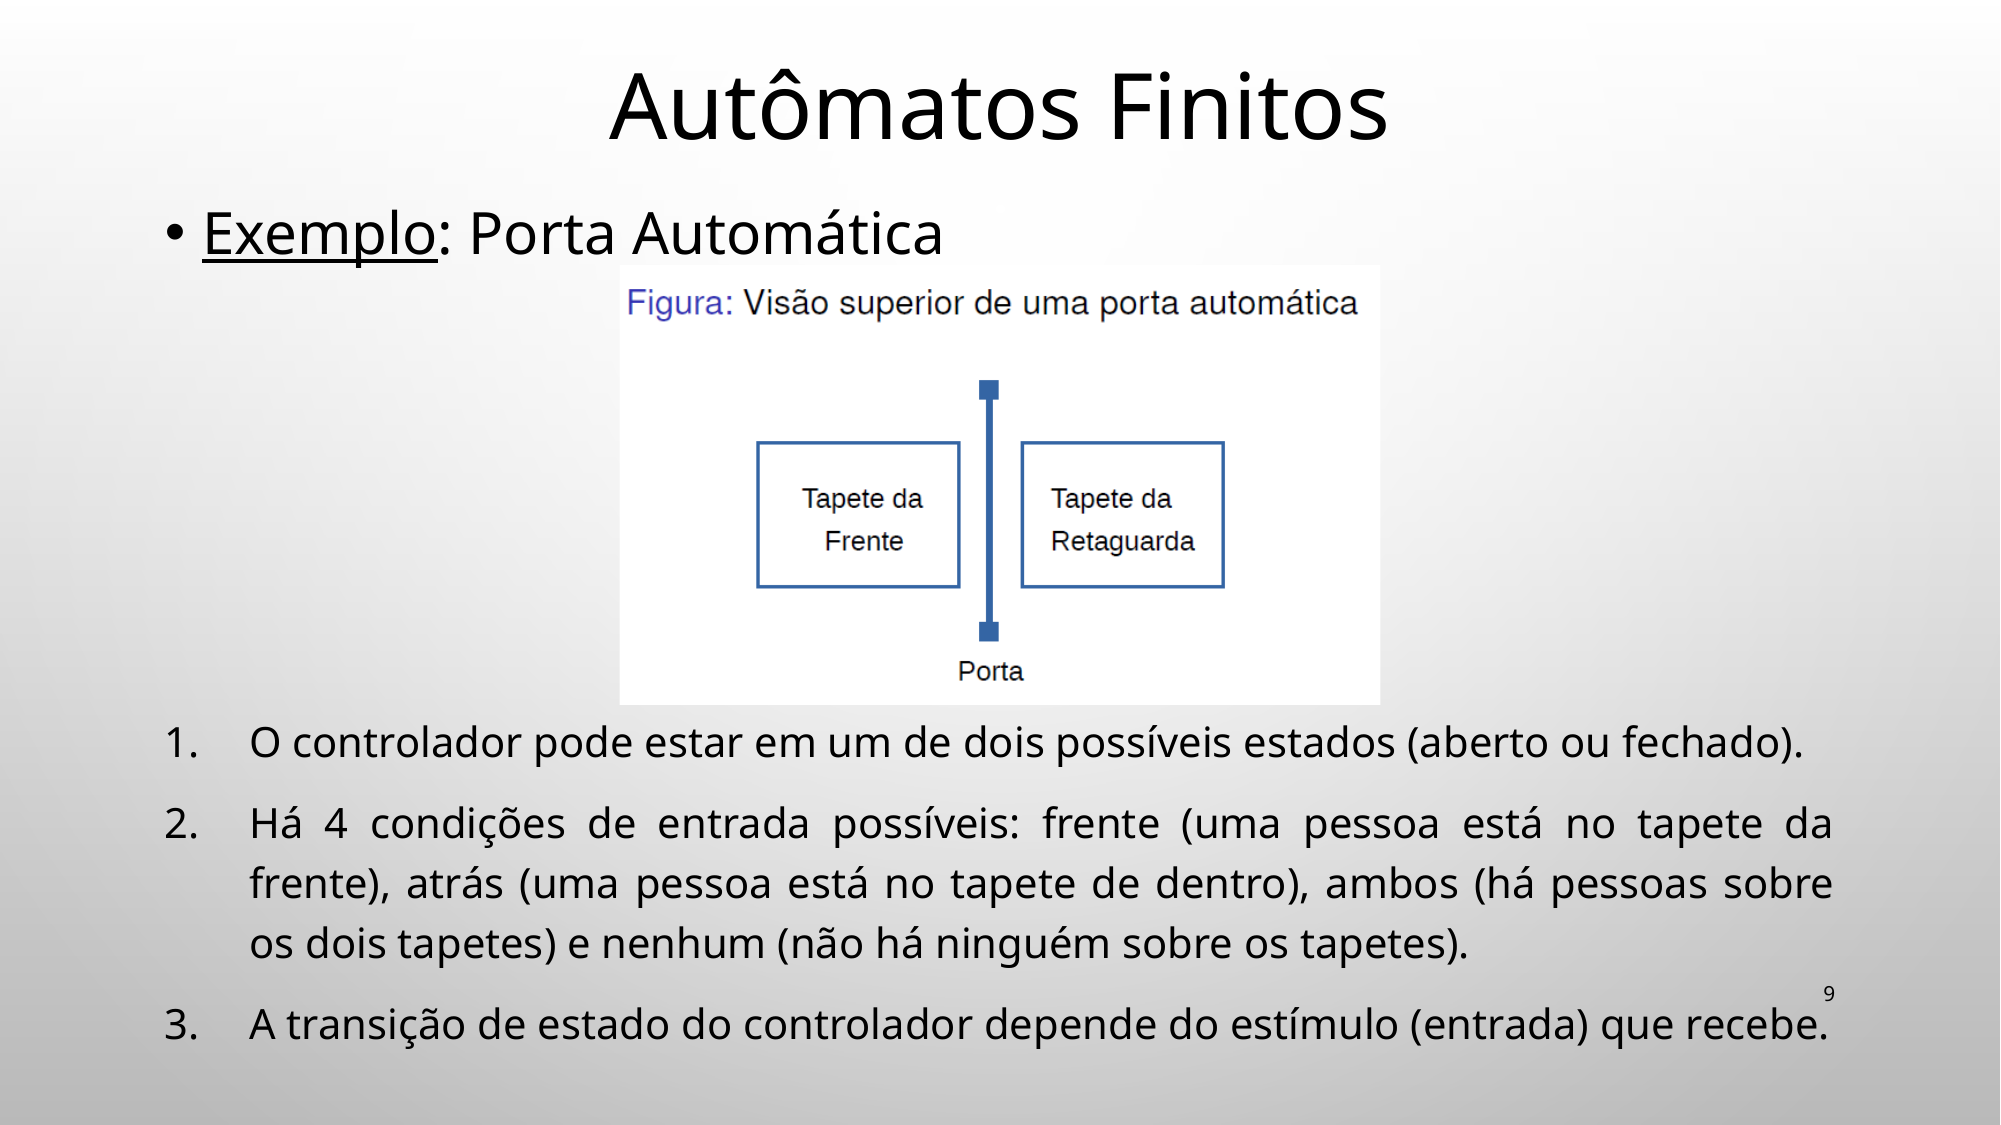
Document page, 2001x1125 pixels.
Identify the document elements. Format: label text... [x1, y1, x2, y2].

slide_number 9 [1724, 965, 1851, 1025]
list Exemplo: Porta Automática O controlador pode estar em um de dois possíveis estados (aberto ou fechado). Há 4 condições de entrada possíveis: frente (uma pessoa está no tapete da frente), atrás (uma pessoa está no tapete de dentro), ambos (há pessoas sobre os dois tapetes) e nenhum (não há ninguém sobre os tapetes). A transição de estado do controlador depende do estímulo (entrada) que recebe. [149, 174, 1851, 1065]
title Autômatos Finitos [149, 44, 1851, 174]
picture [0, 0, 2000, 1125]
